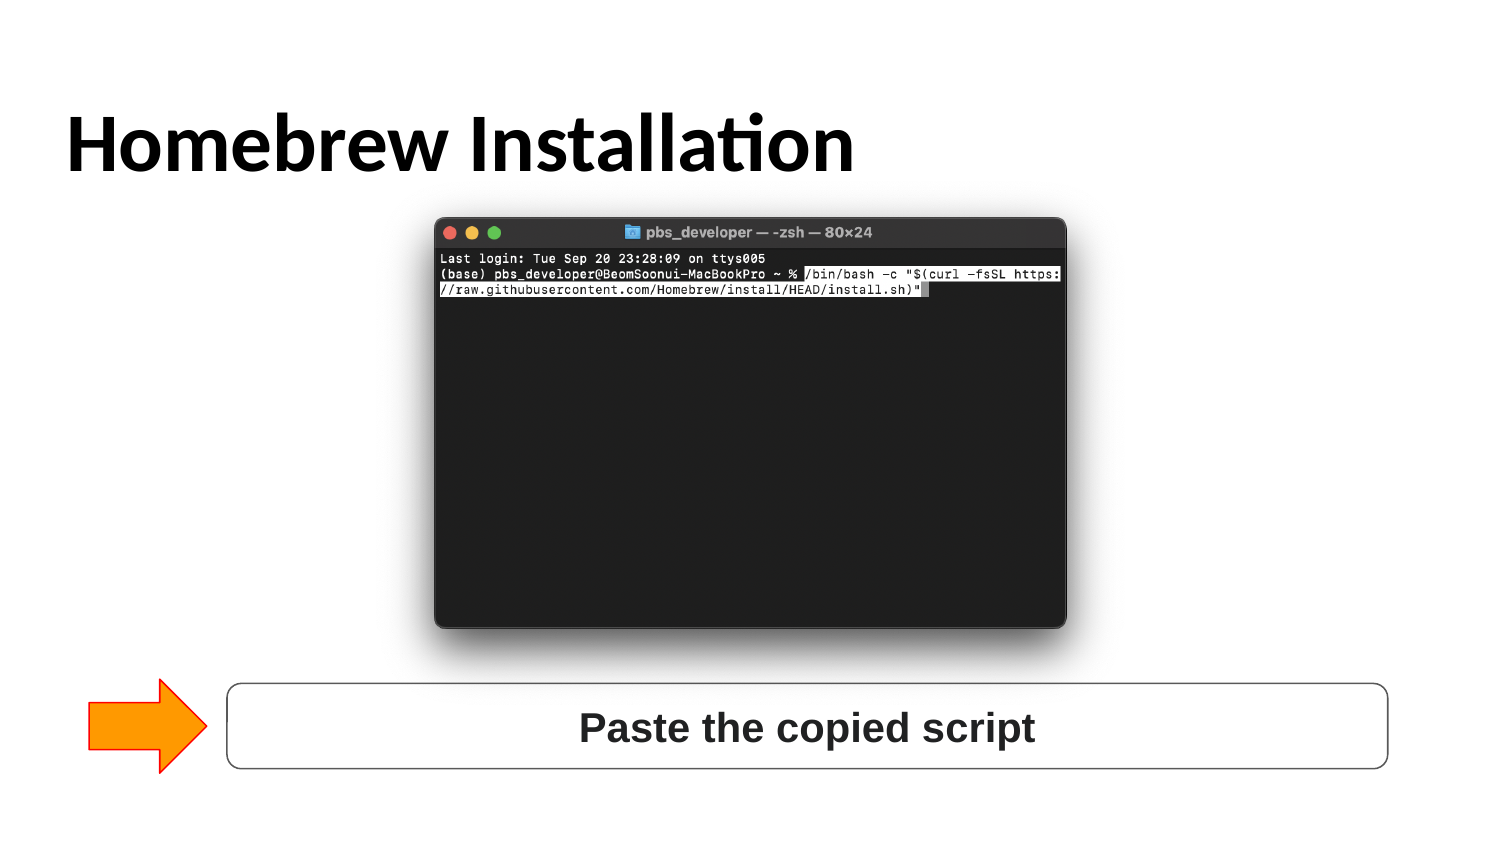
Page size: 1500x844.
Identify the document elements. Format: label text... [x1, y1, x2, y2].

text_box [89, 679, 207, 774]
title Homebrew Installation [51, 72, 1449, 167]
picture [372, 175, 1128, 711]
text_box Paste the copied script [226, 683, 1388, 769]
